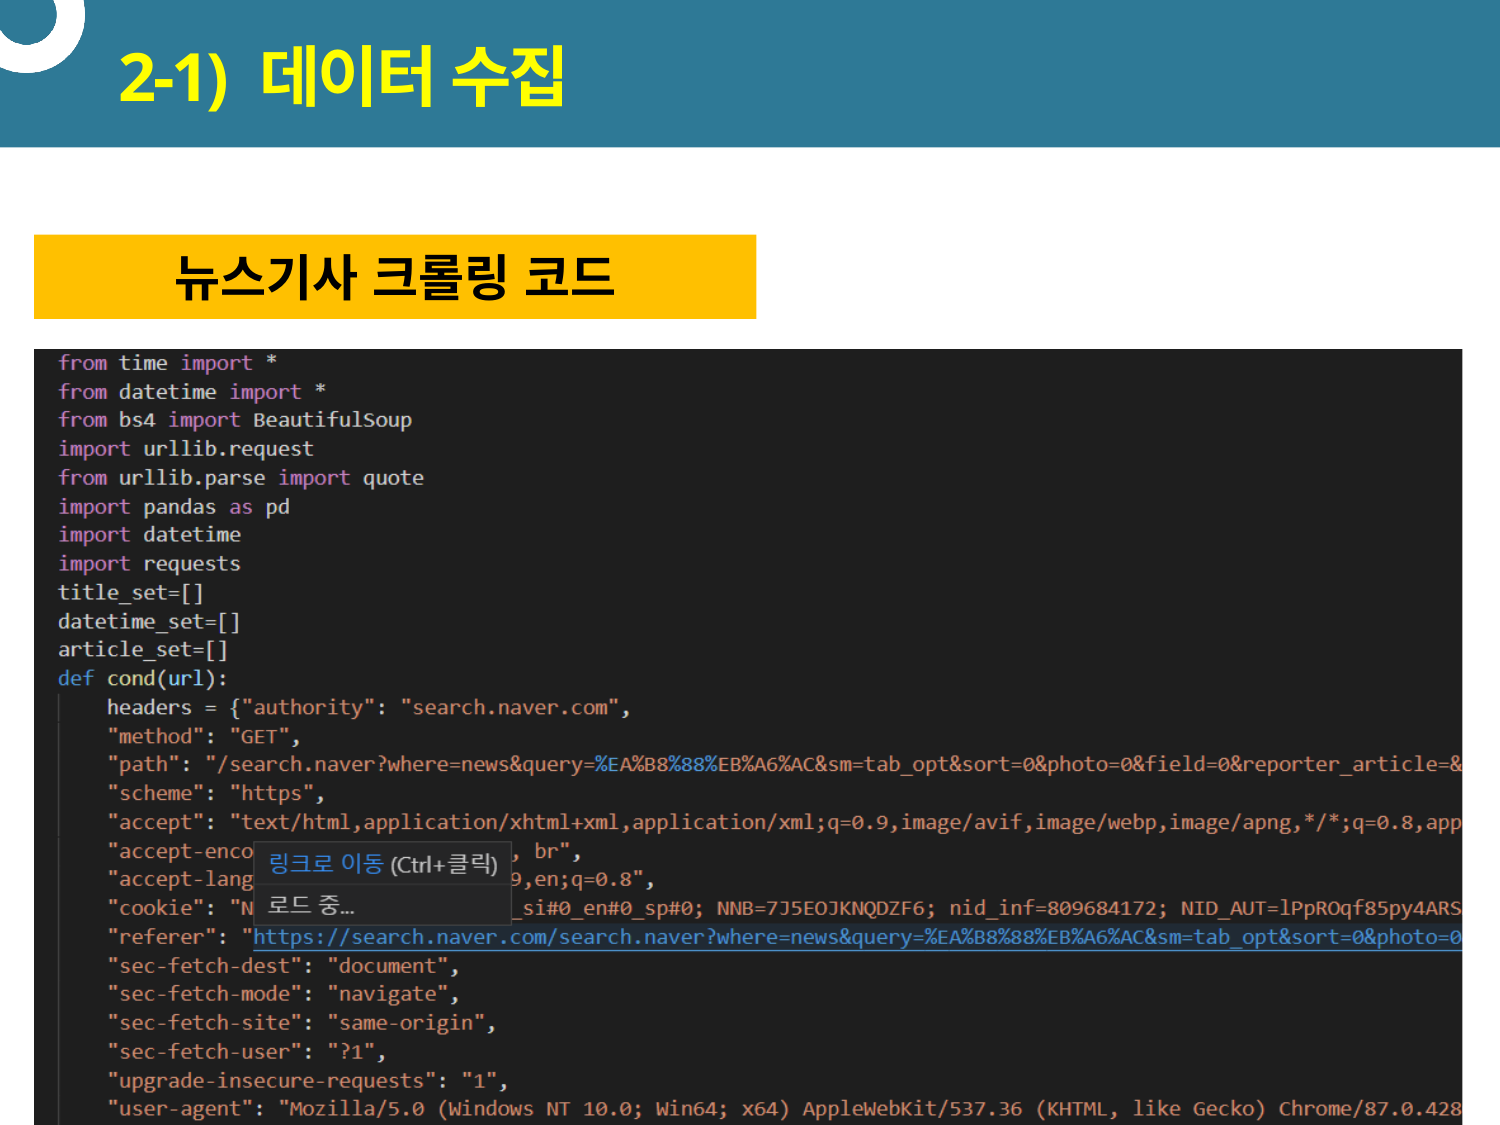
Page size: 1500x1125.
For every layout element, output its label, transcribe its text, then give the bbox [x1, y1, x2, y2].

picture [34, 349, 1463, 1125]
picture [0, 0, 85, 73]
text_box 뉴스기사 크롤링 코드 [33, 234, 757, 320]
title 2-1) 데이터 수집 [103, 32, 1463, 128]
